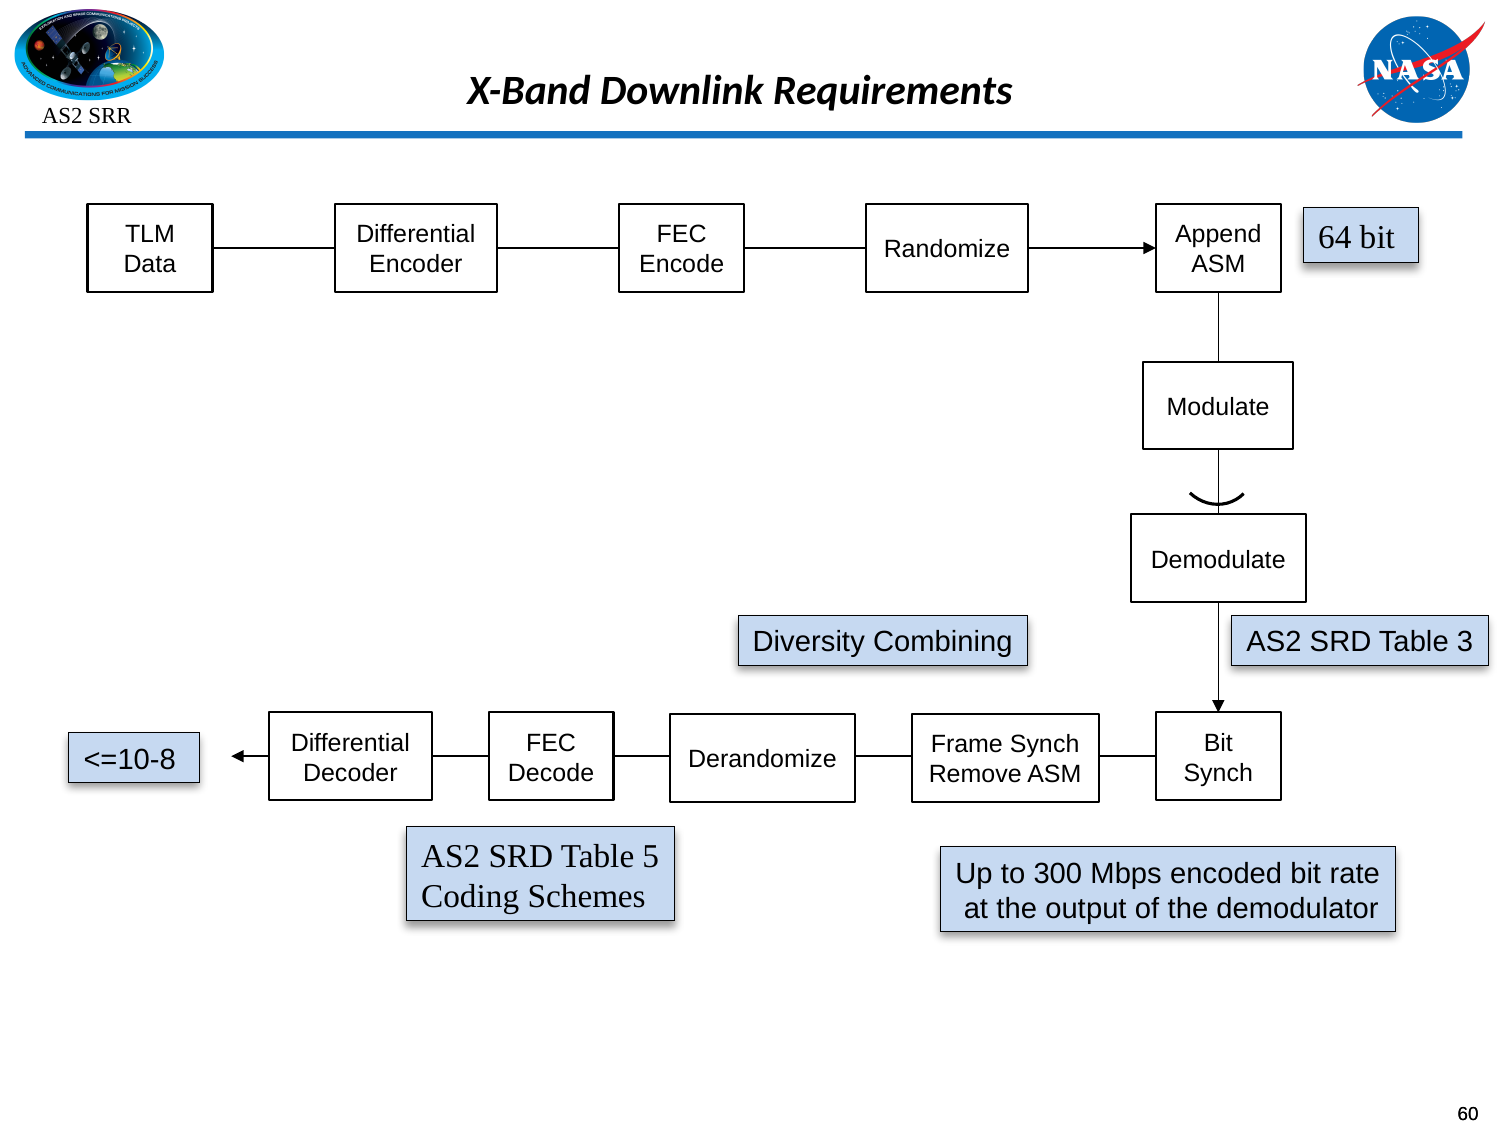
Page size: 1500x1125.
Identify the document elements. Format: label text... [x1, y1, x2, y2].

text_box Frame Synch Remove ASM [909, 712, 1101, 755]
text_box [1189, 469, 1213, 505]
text_box AS2 SRD Table 5 Coding Schemes [406, 826, 675, 921]
text_box Demodulate [1129, 512, 1213, 604]
text_box <=10-8 [68, 732, 200, 783]
picture [0, 4, 174, 106]
text_box Differential Encoder [332, 202, 499, 247]
text_box Differential Encoder [332, 256, 499, 294]
text_box [1223, 473, 1245, 505]
text_box FEC Decode [486, 765, 616, 802]
text_box Randomize [864, 256, 1030, 294]
text_box Frame Synch Remove ASM [909, 765, 1101, 804]
text_box Modulate [1141, 360, 1213, 451]
title X-Band Downlink Requirements [199, 19, 1281, 121]
picture [1340, 3, 1500, 137]
text_box TLM Data [85, 202, 215, 294]
text_box Up to 300 Mbps encoded bit rate at the output of the demodulator [940, 846, 1396, 932]
text_box Randomize [864, 202, 1030, 247]
text_box Demodulate [1223, 512, 1308, 604]
text_box Modulate [1223, 360, 1295, 451]
text_box FEC Decode [486, 710, 616, 755]
text_box Differential Decoder [267, 765, 434, 802]
text_box Derandomize [668, 765, 857, 804]
text_box Bit Synch [1154, 710, 1283, 802]
text_box Differential Decoder [267, 710, 434, 755]
text_box Derandomize [668, 712, 857, 755]
text_box FEC Encode [617, 256, 746, 294]
text_box AS2 SRD Table 3 [1231, 615, 1489, 666]
text_box 64 bit [1303, 207, 1419, 263]
text_box Diversity Combining [738, 615, 1028, 666]
text_box FEC Encode [617, 202, 746, 247]
text_box Append ASM [1154, 202, 1283, 294]
